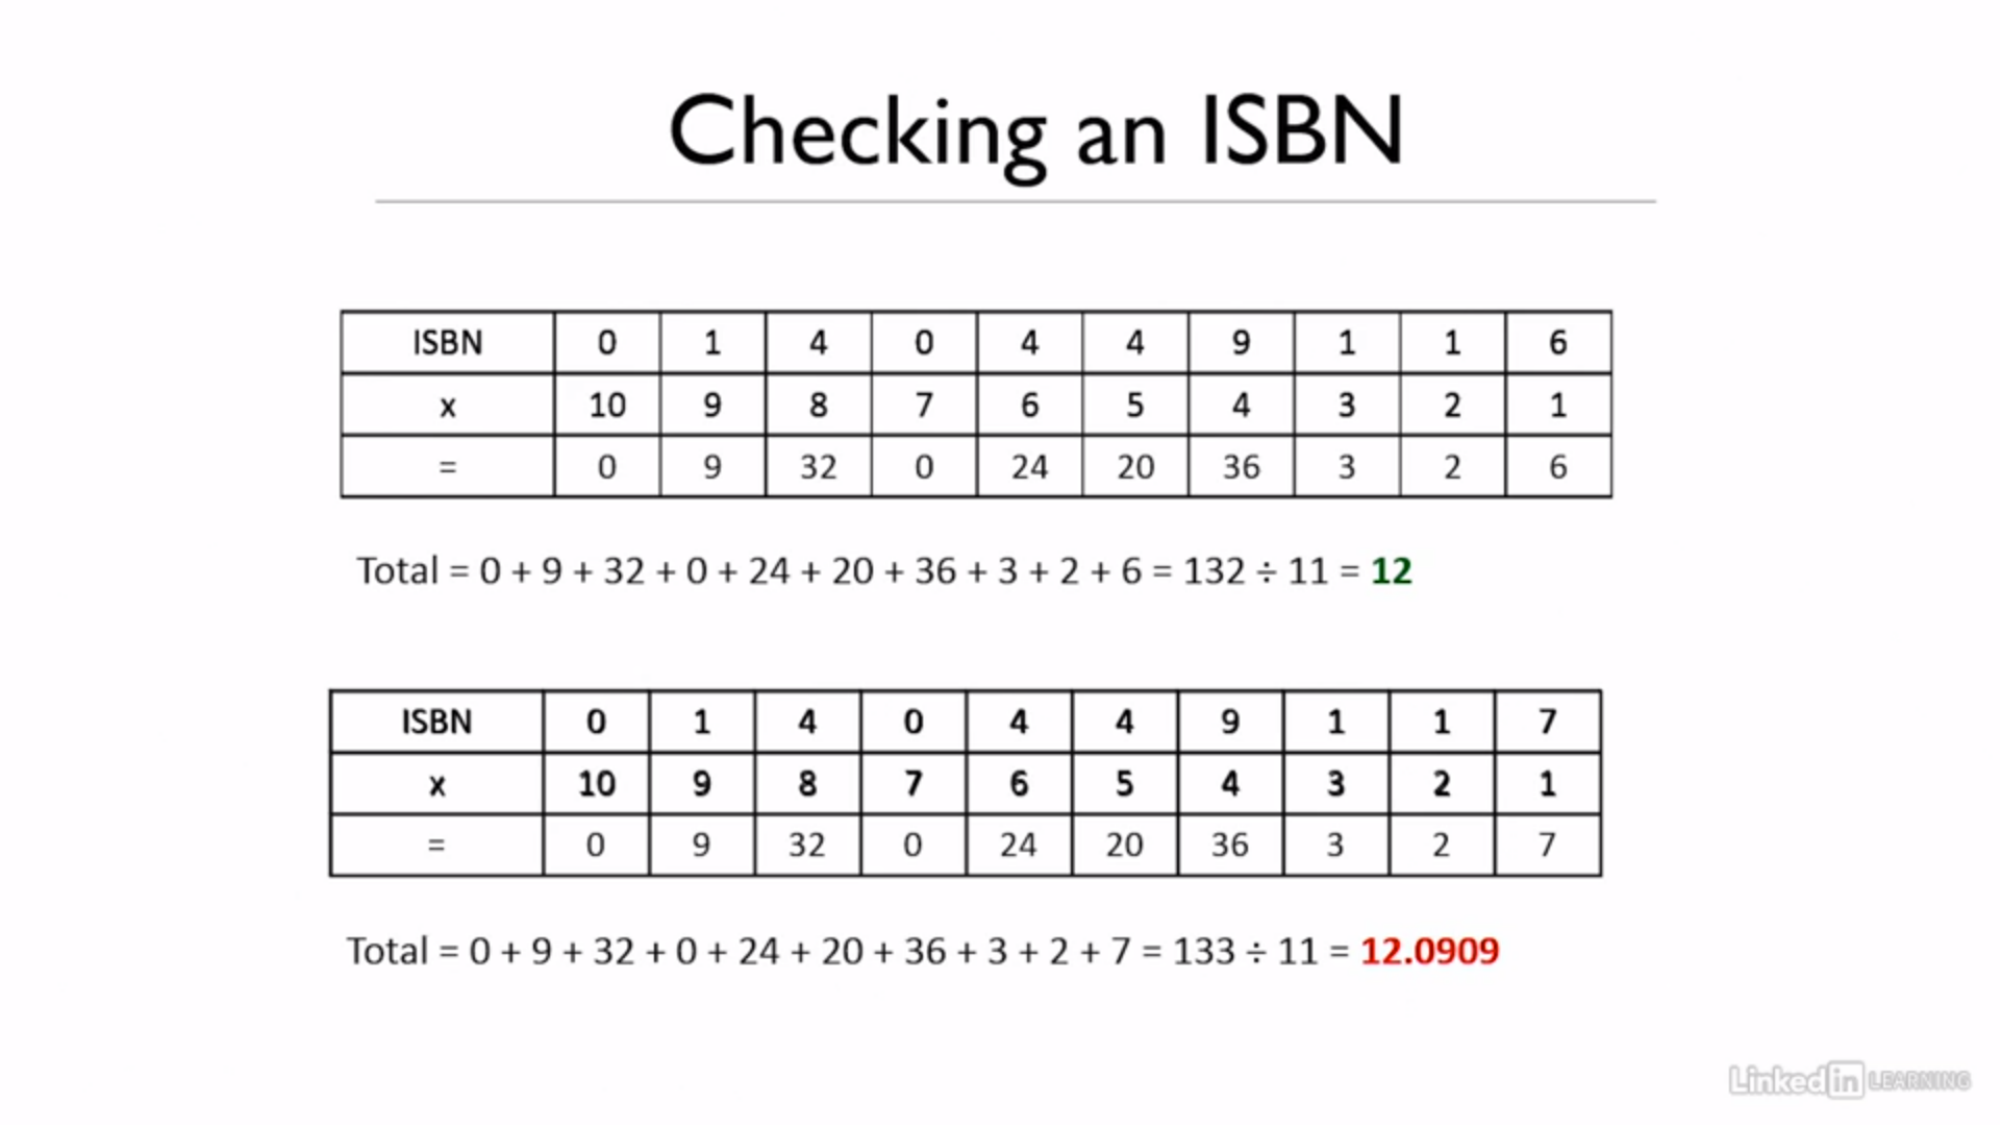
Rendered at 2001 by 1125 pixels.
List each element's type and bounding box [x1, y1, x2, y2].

list [0, 0, 2000, 1125]
